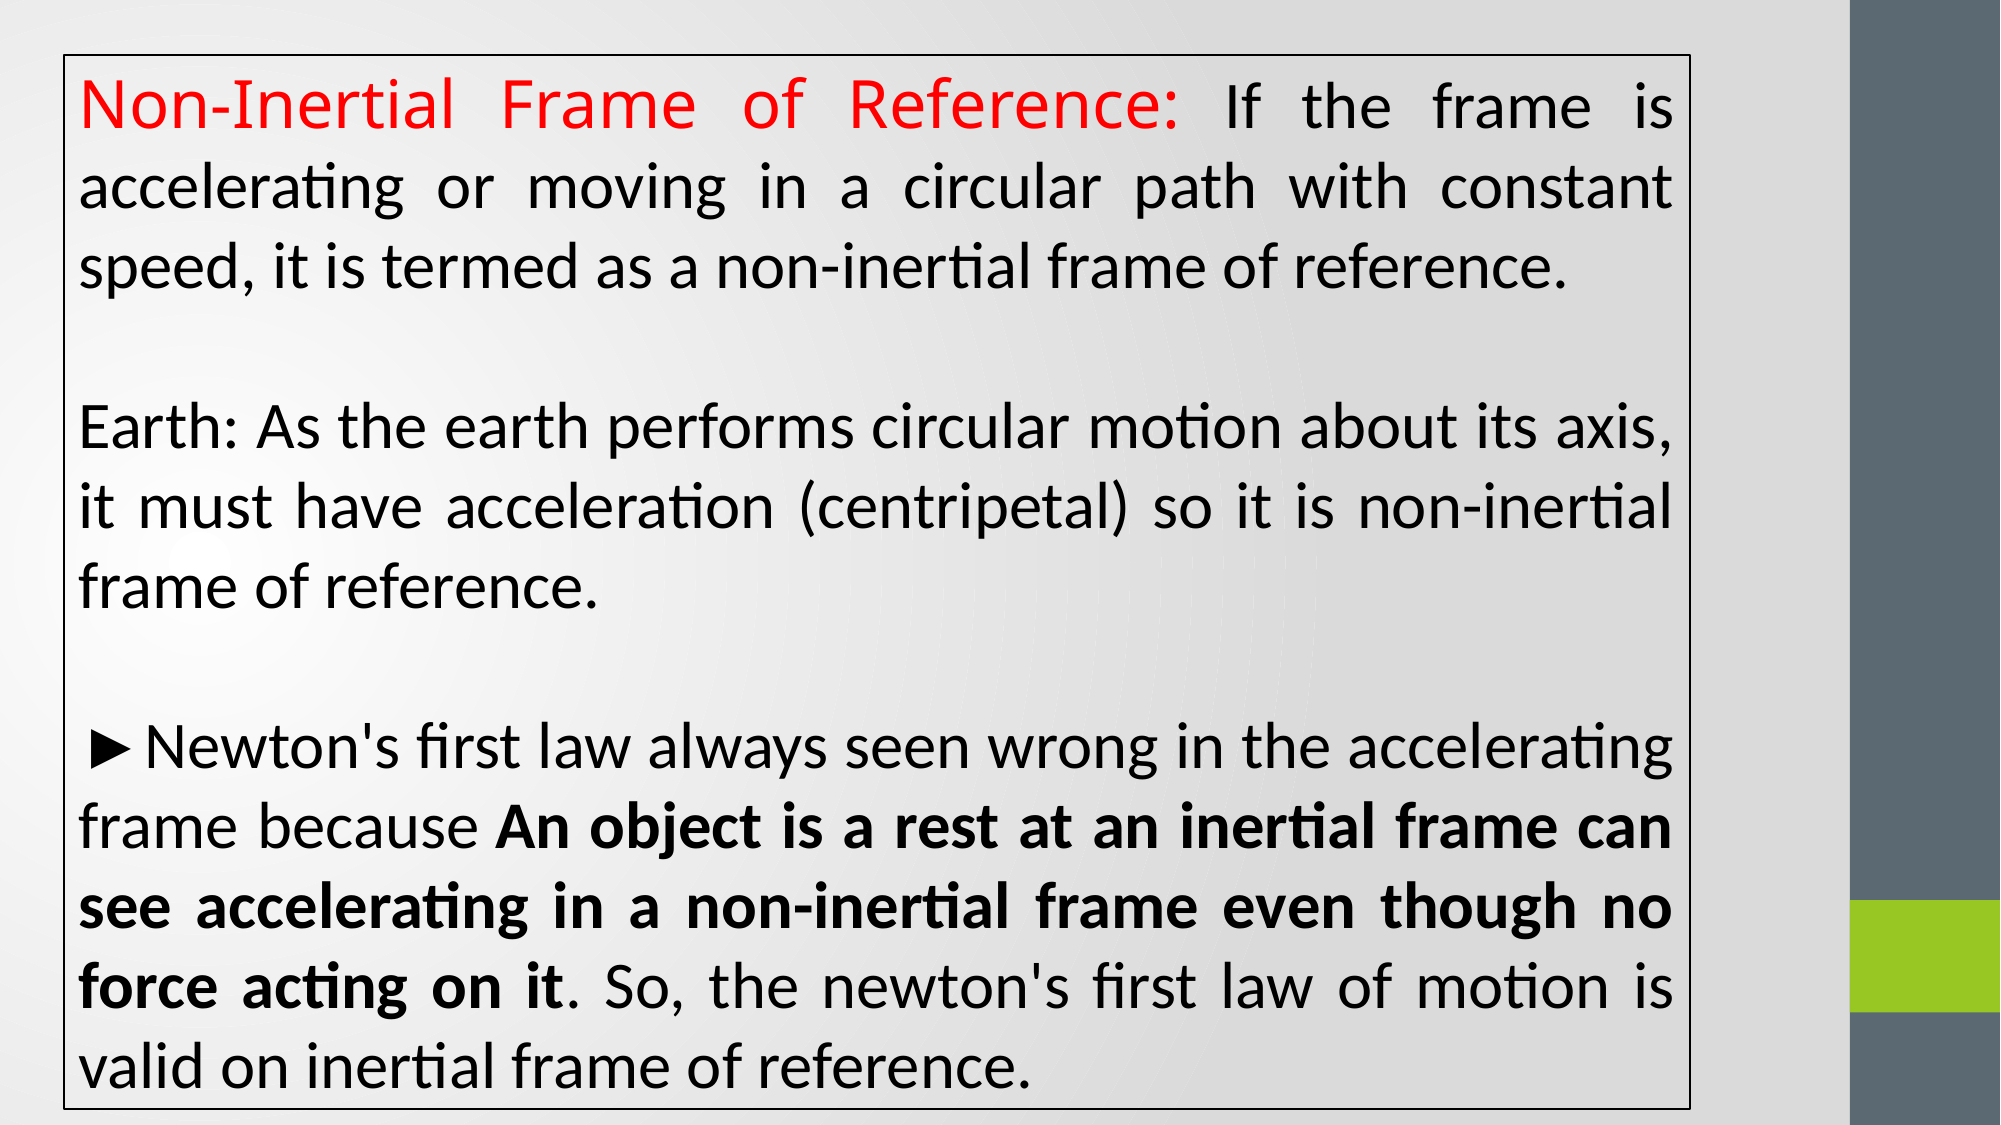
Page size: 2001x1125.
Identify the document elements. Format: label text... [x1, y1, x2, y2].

text_box Non-Inertial Frame of Reference: If the frame is accelerating or moving in a circular path with constant speed, it is termed as a non-inertial frame of reference. Earth: As the earth performs circular motion about its axis, it must have acceleration (centripetal) so it is non-inertial frame of reference. ►Newton's first law always seen wrong in the accelerating frame because An object is a rest at an inertial frame can see accelerating in a non-inertial frame even though no force acting on it. So, the newton's first law of motion is valid on inertial frame of reference. [63, 54, 1691, 1110]
